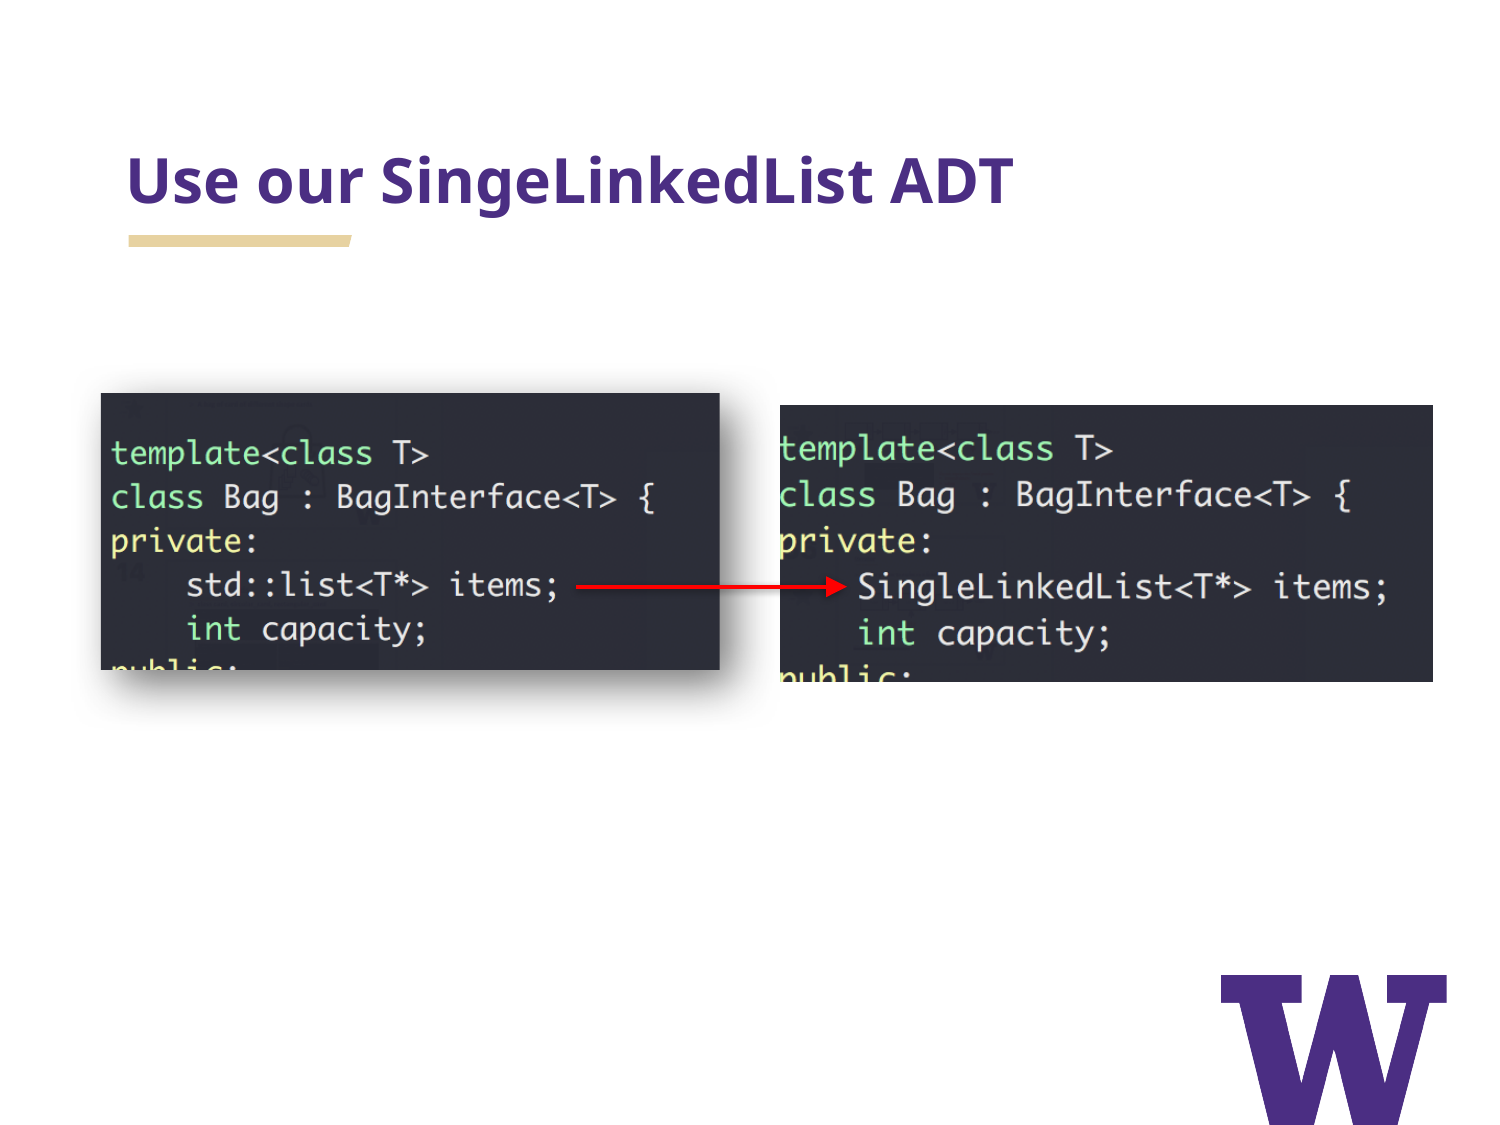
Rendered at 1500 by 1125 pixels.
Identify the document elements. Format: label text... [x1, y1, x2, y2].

picture [128, 235, 352, 247]
picture [780, 404, 1433, 682]
list [108, 284, 1453, 944]
picture [100, 393, 720, 671]
picture [1221, 975, 1447, 1125]
title Use our SingeLinkedList ADT [110, 60, 1453, 224]
